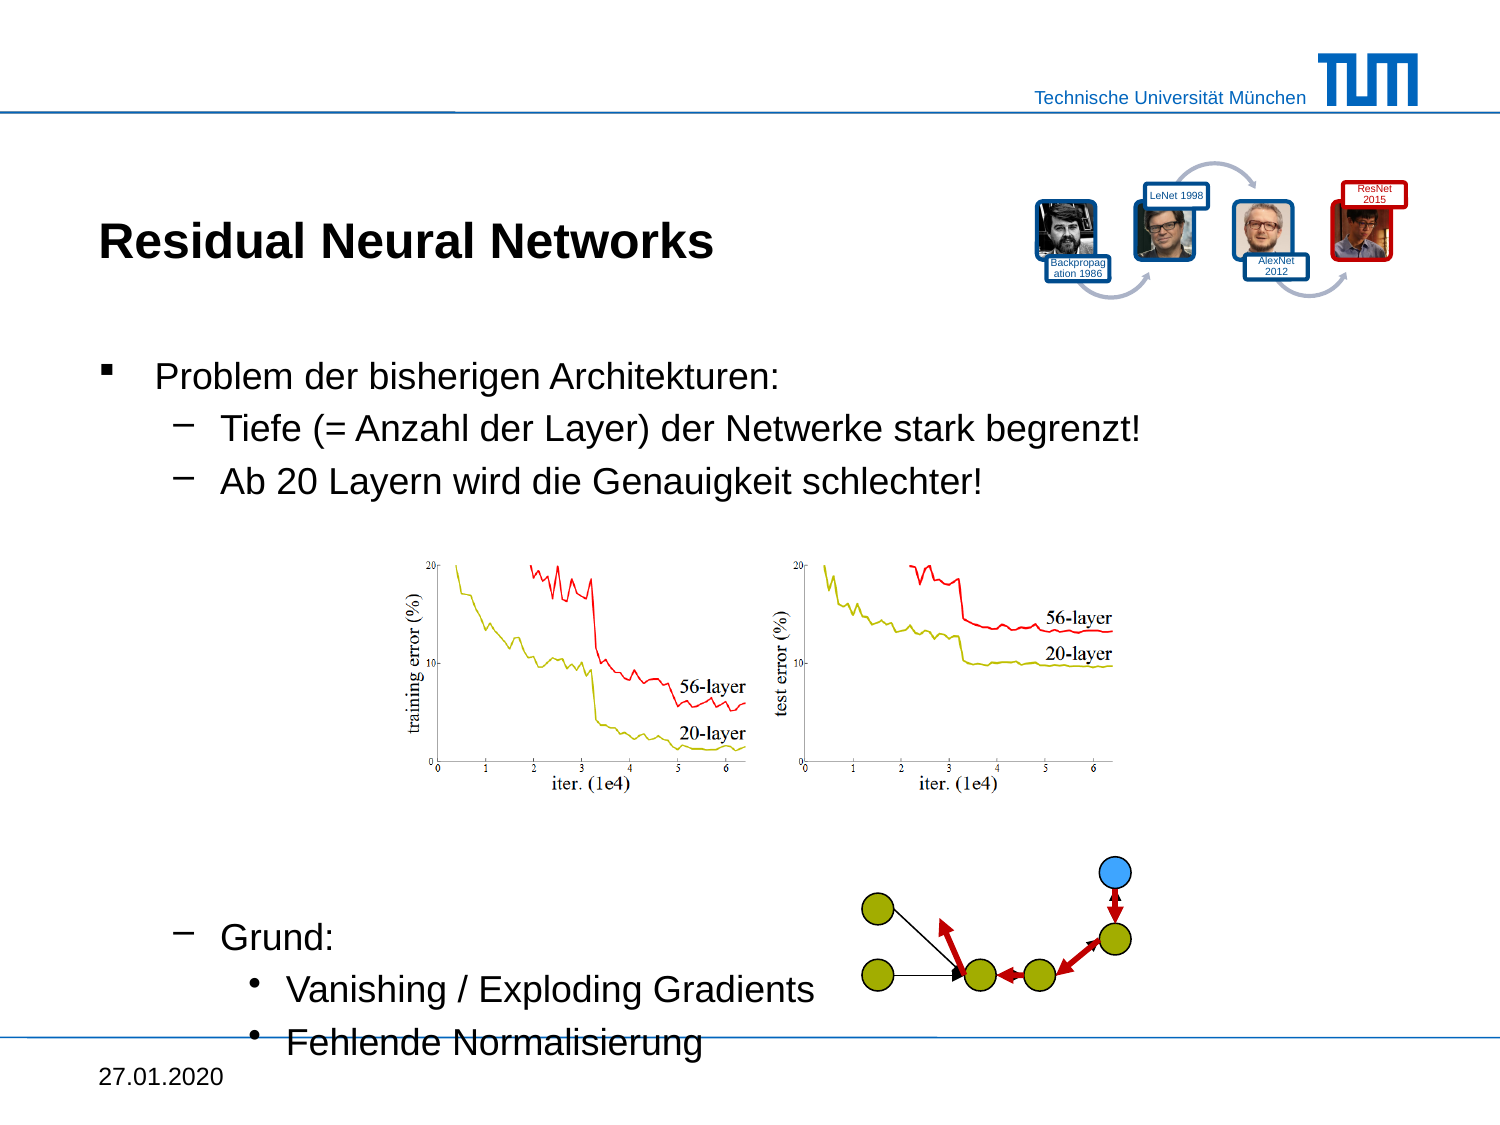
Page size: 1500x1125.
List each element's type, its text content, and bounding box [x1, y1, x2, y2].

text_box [1018, 170, 1417, 291]
title Residual Neural Networks [83, 200, 1417, 344]
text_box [861, 856, 1132, 992]
list Problem der bisherigen Architekturen: Tiefe (= Anzahl der Layer) der Netwerke stark begrenzt! Ab 20 Layern wird die Genauigkeit schlechter! Grund: Vanishing / Exploding Gradients Fehlende Normalisierung [83, 344, 1417, 1013]
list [381, 535, 1142, 800]
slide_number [83, 1049, 397, 1101]
